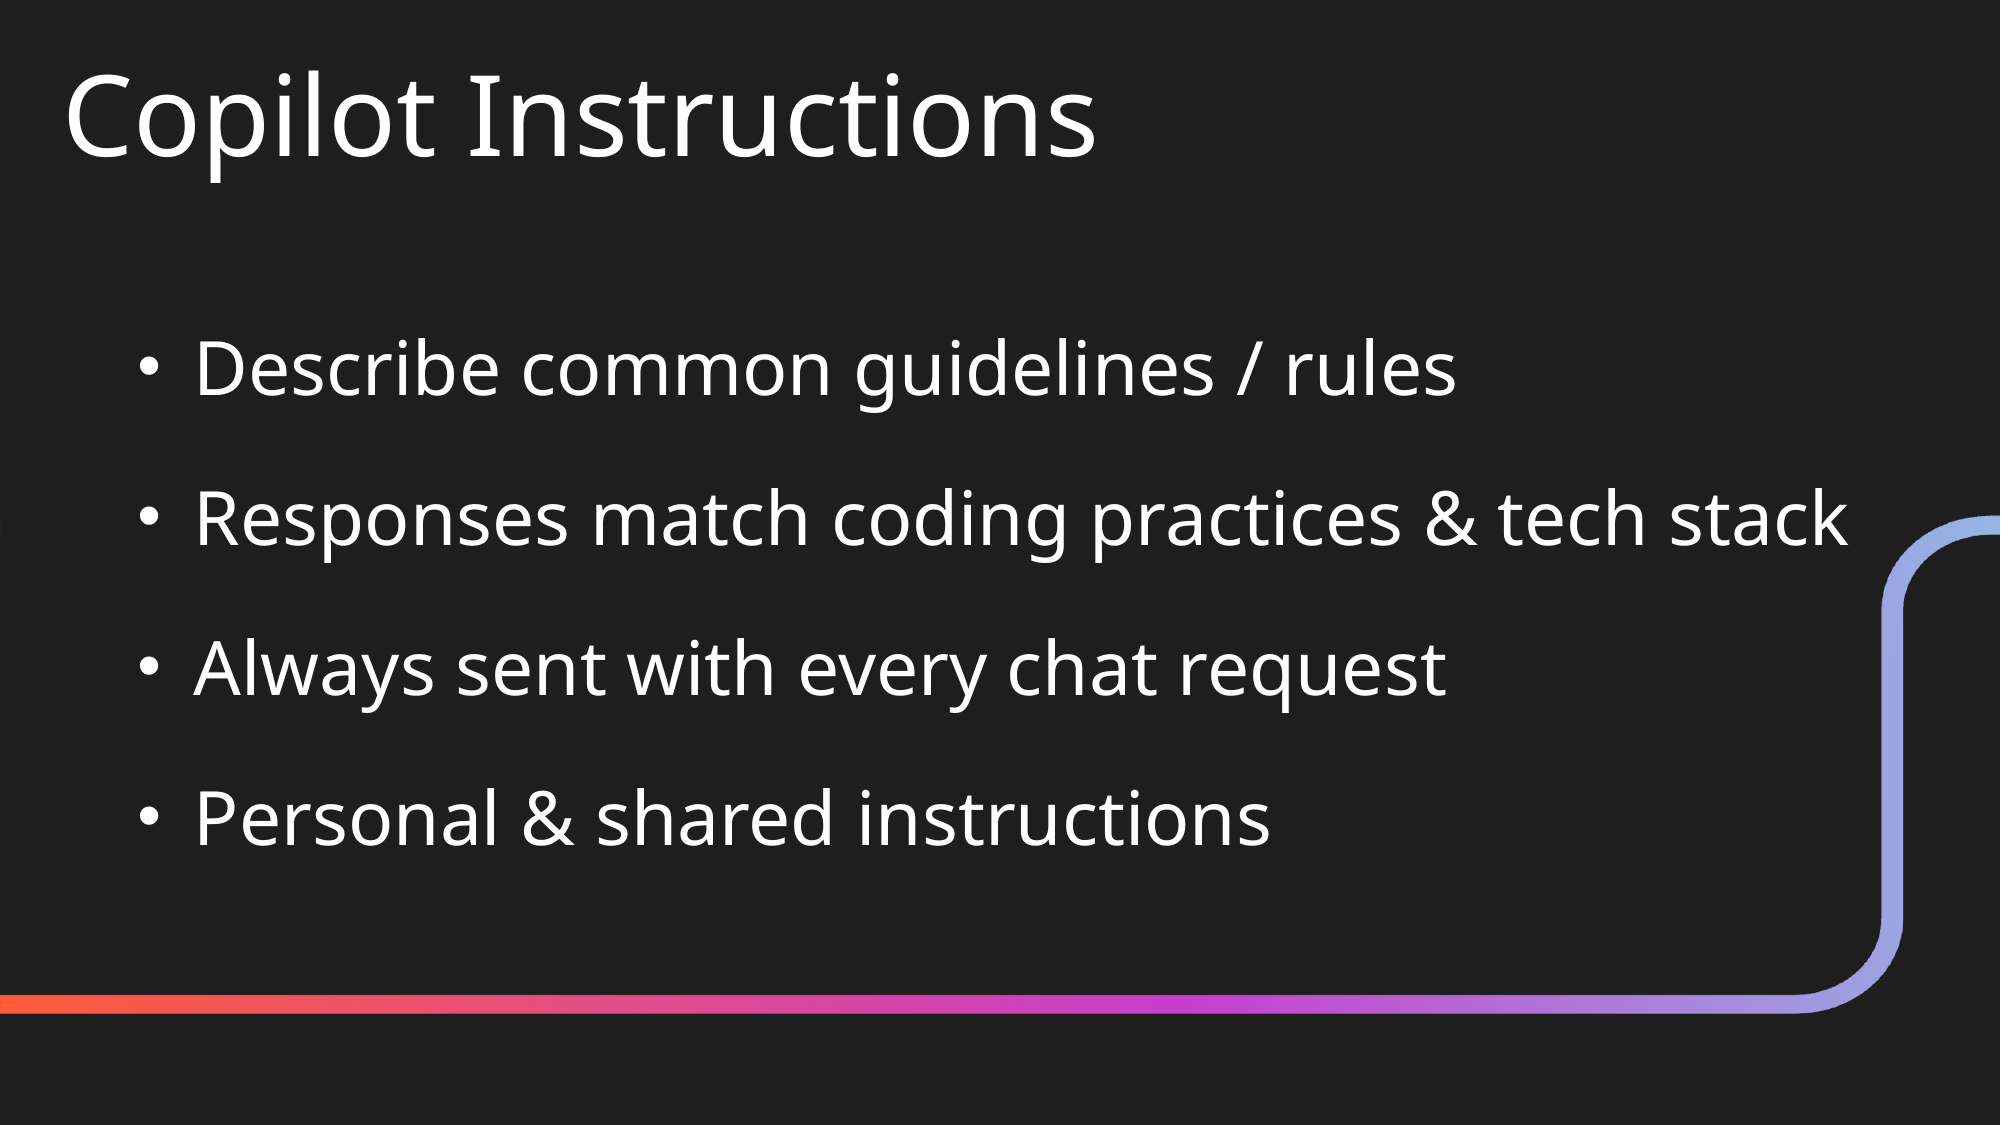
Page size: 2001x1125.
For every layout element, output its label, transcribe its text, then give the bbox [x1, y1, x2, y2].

picture [0, 515, 2000, 1014]
text_box Describe common guidelines / rules Responses match coding practices & tech stack Always sent with every chat request Personal & shared instructions [137, 275, 1863, 861]
text_box Copilot Instructions [62, 44, 1870, 180]
